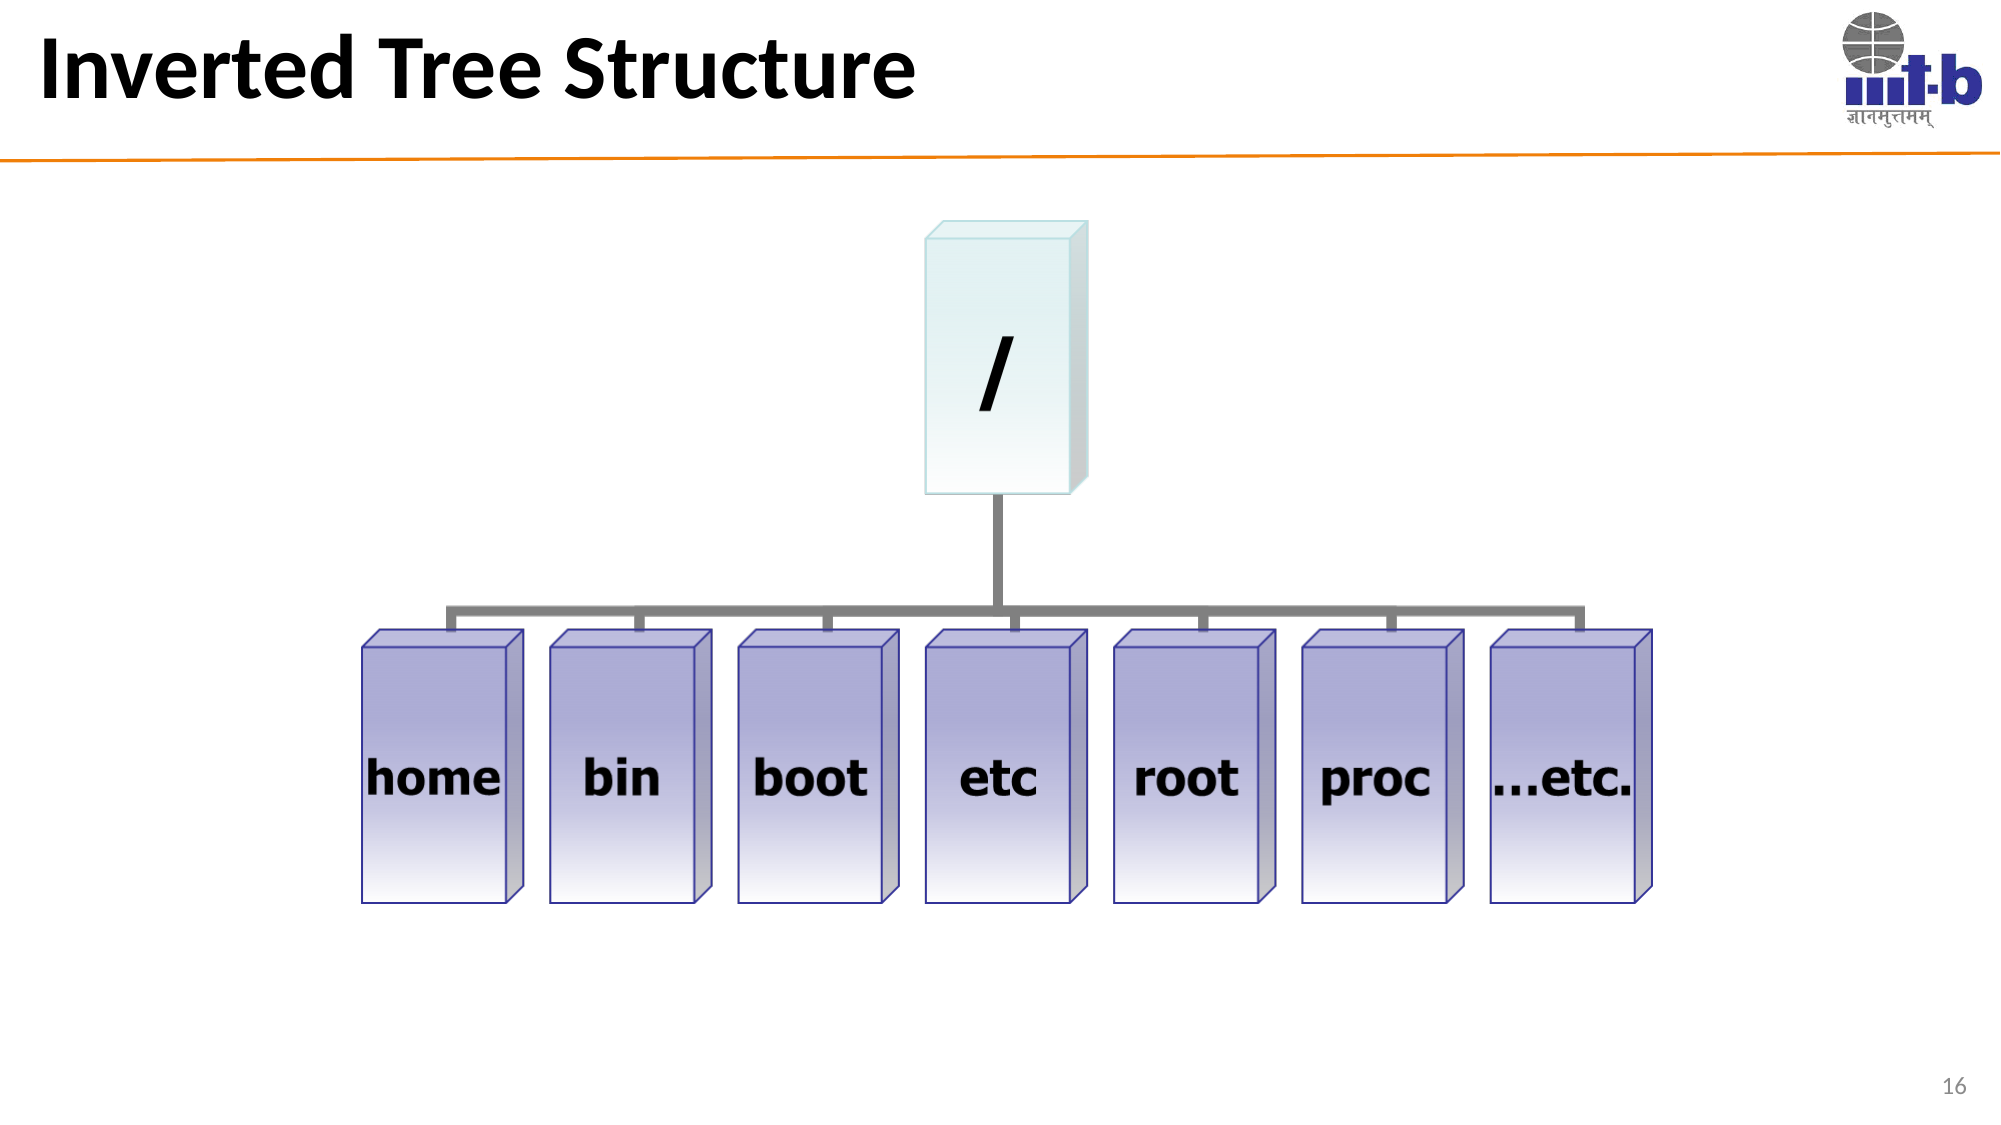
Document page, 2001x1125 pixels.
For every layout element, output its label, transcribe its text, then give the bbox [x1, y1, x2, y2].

title Inverted Tree Structure [23, 7, 1957, 132]
picture [336, 220, 1664, 904]
slide_number 16 [1532, 1054, 1983, 1115]
picture [1957, 8, 1983, 130]
